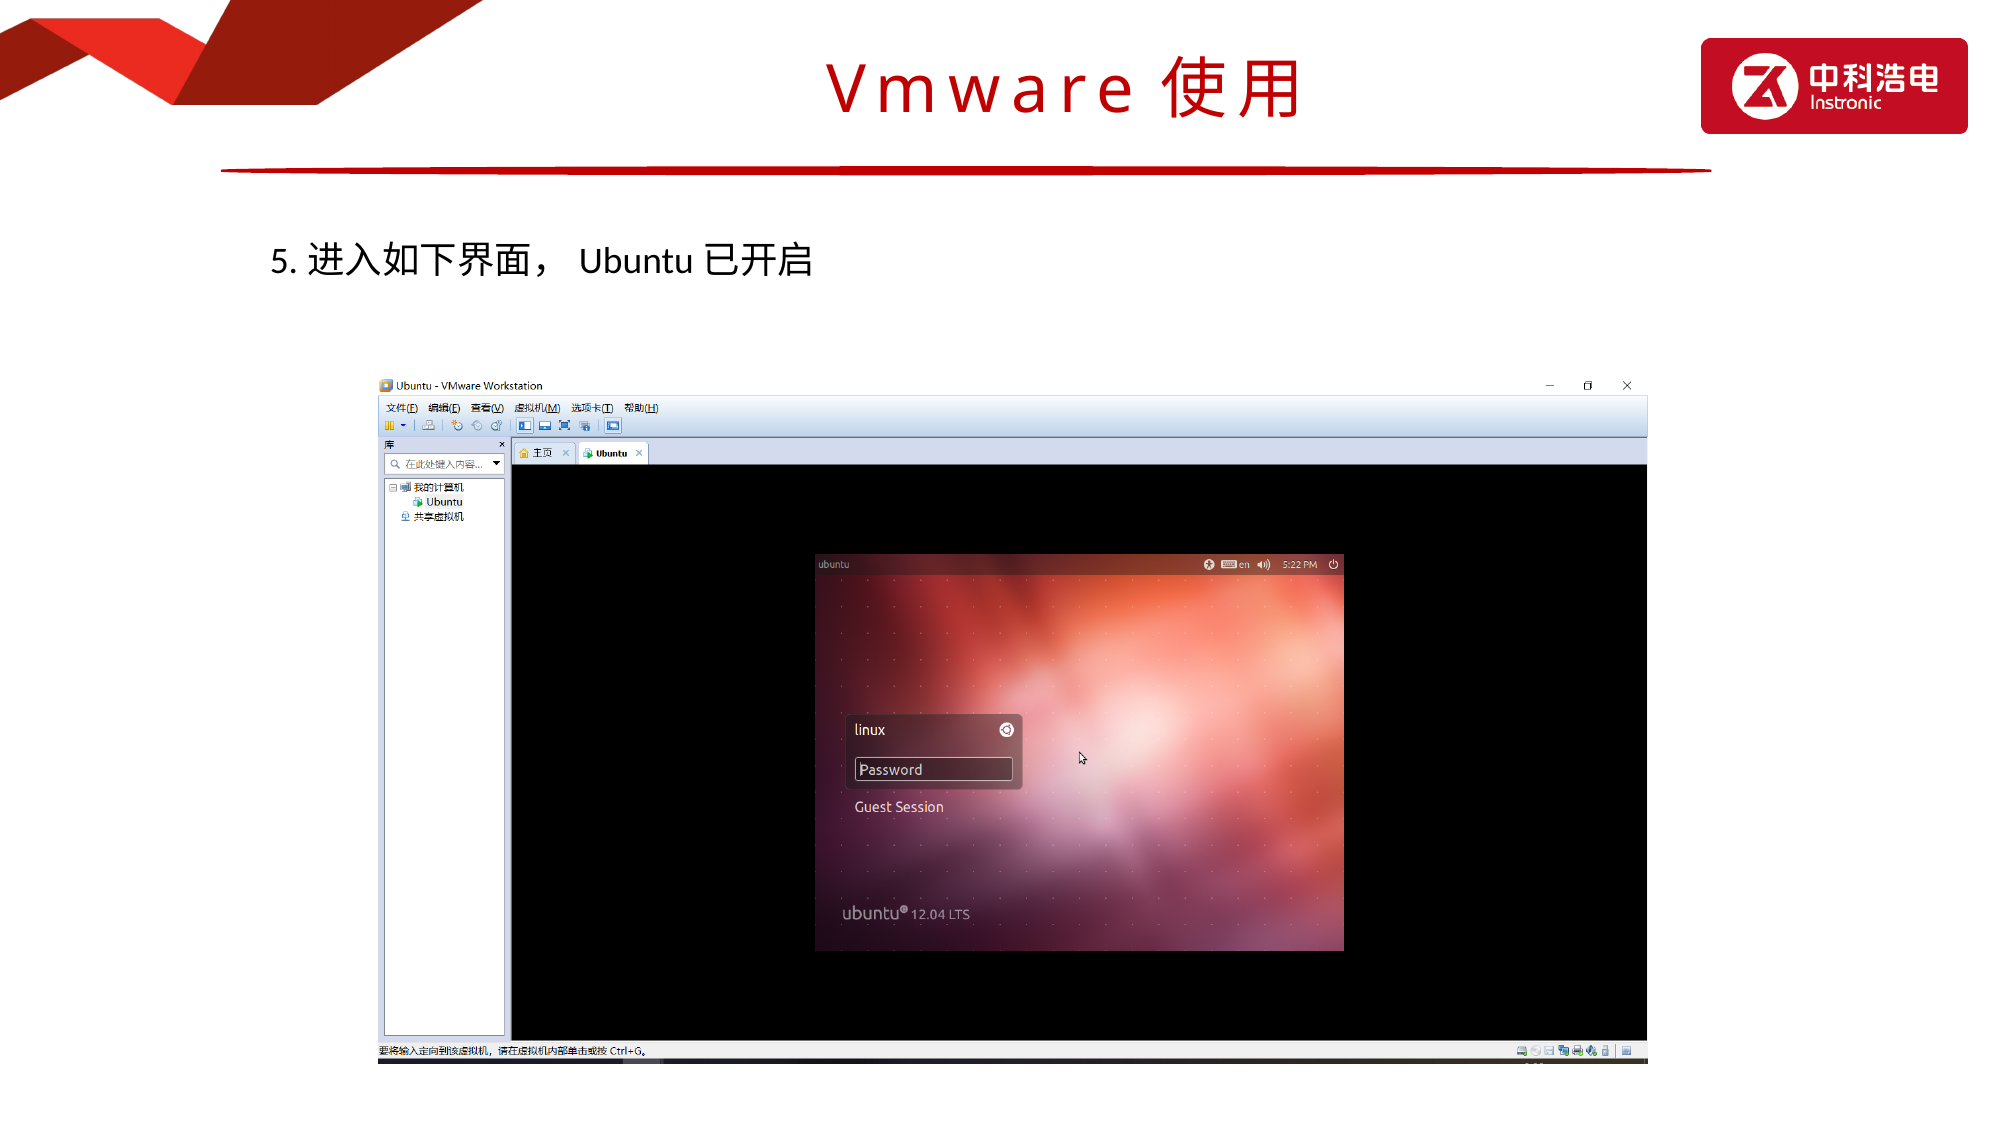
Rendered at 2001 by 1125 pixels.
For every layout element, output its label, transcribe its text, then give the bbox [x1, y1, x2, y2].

text_box 5.进入如下界面，Ubuntu已开启 [301, 228, 1712, 289]
picture [1701, 38, 1968, 135]
text_box [301, 166, 1712, 176]
picture [0, 0, 495, 299]
text_box Vmware使用 [602, 38, 1528, 134]
picture [378, 376, 1648, 1064]
